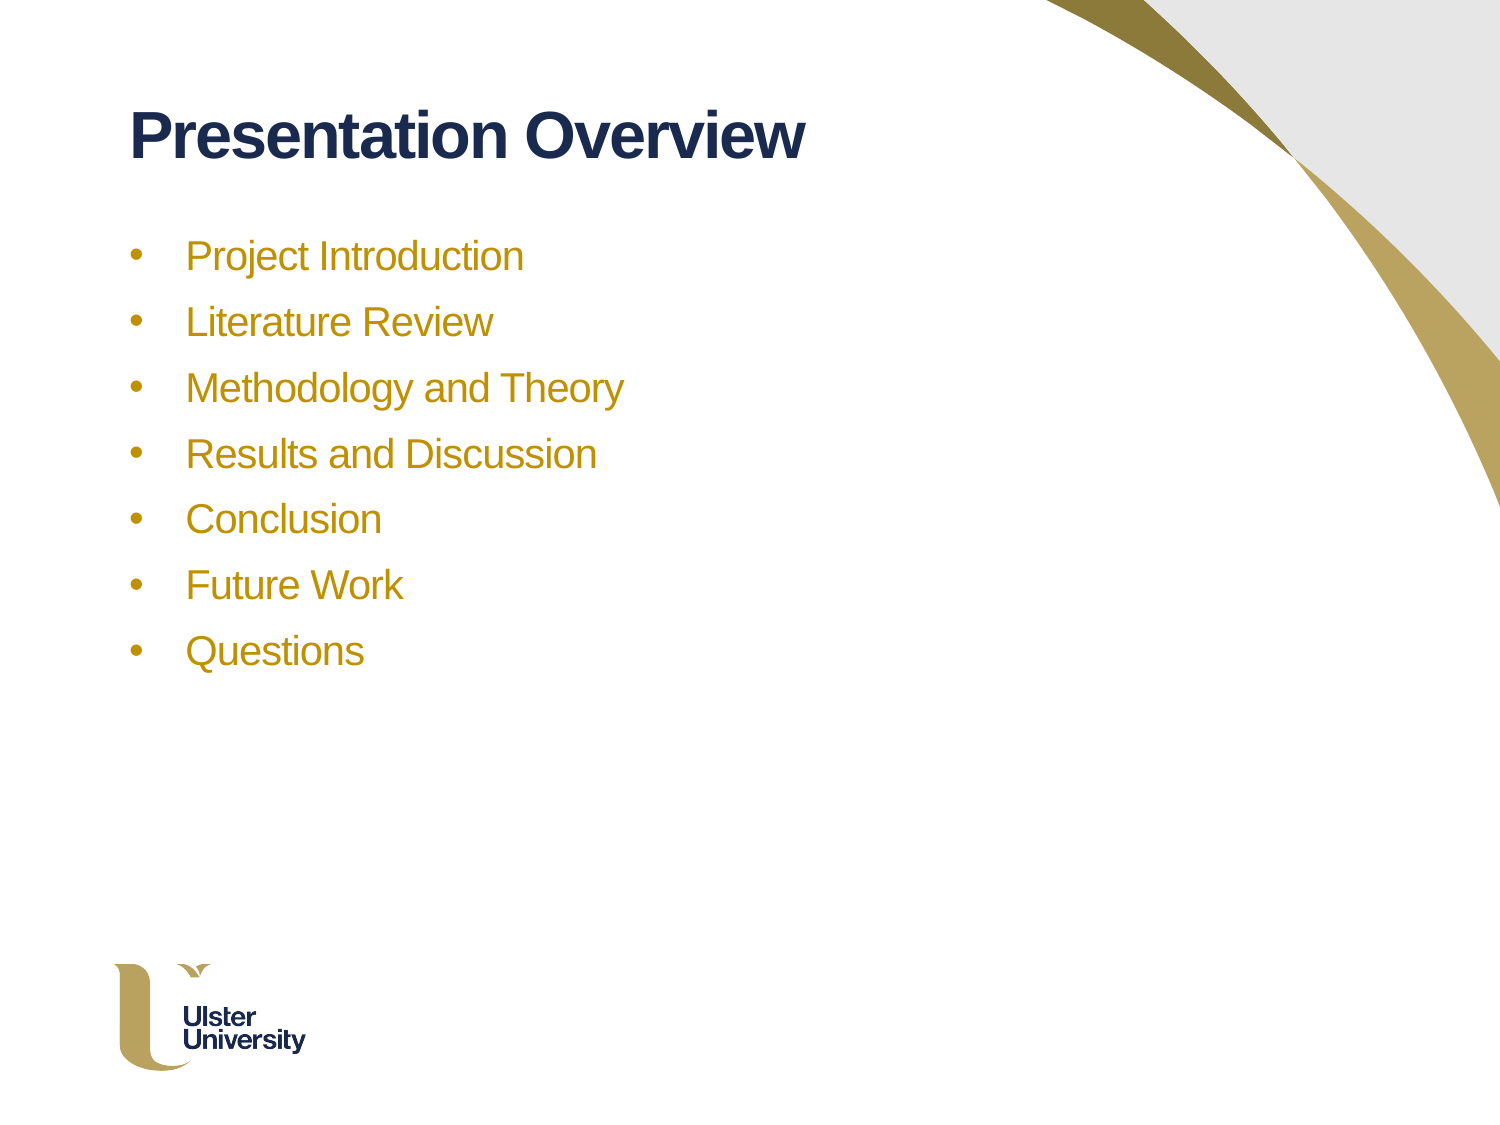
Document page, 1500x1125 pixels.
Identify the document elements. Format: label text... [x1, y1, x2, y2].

picture [113, 964, 306, 1071]
list Presentation Overview [114, 94, 1173, 173]
list Project Introduction Literature Review Methodology and Theory Results and Discussion Conclusion Future Work Questions [114, 227, 982, 995]
